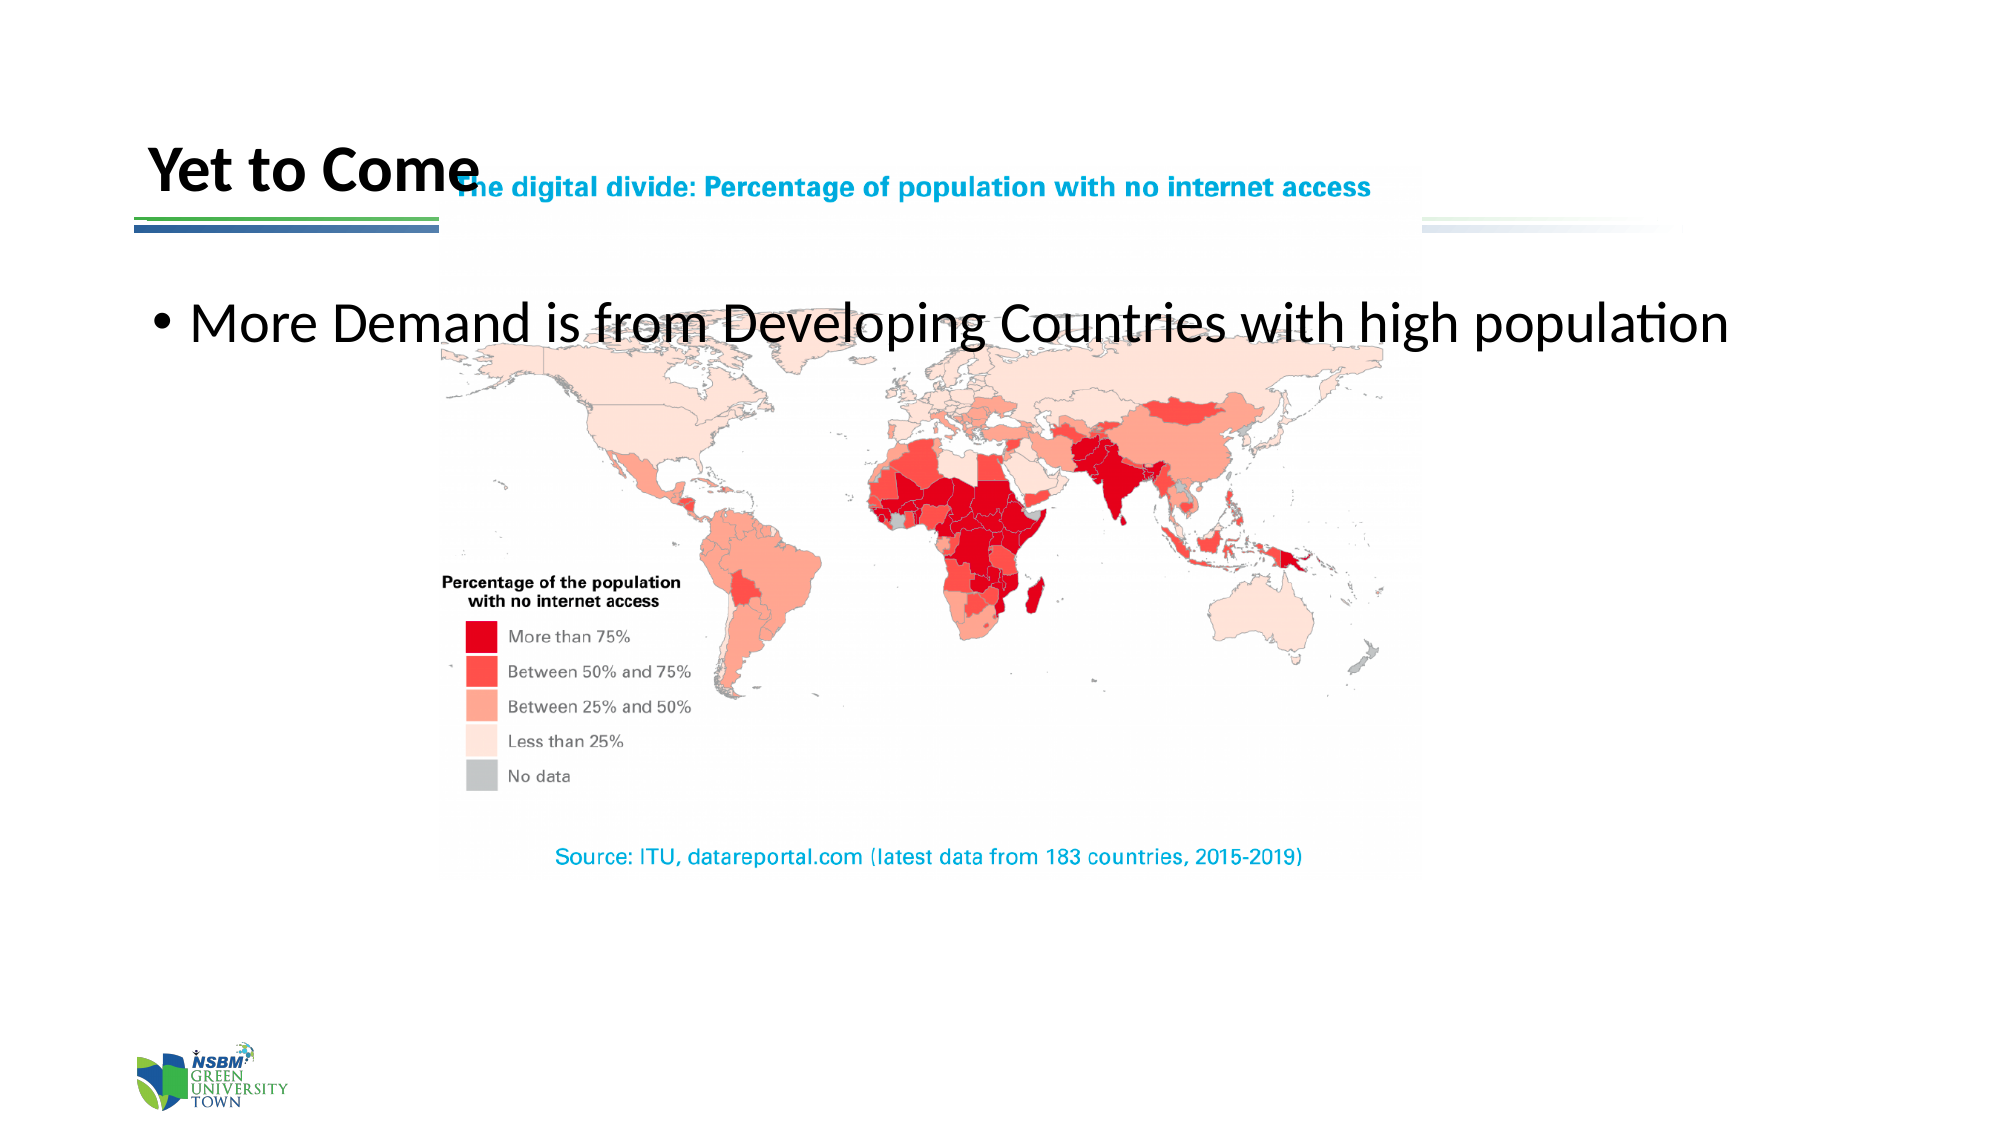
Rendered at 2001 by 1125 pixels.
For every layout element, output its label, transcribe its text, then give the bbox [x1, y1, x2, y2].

title Yet to Come [133, 85, 1859, 256]
picture [137, 1042, 288, 1111]
list More Demand is from Developing Countries with high population [137, 285, 1863, 999]
picture [439, 166, 1423, 880]
